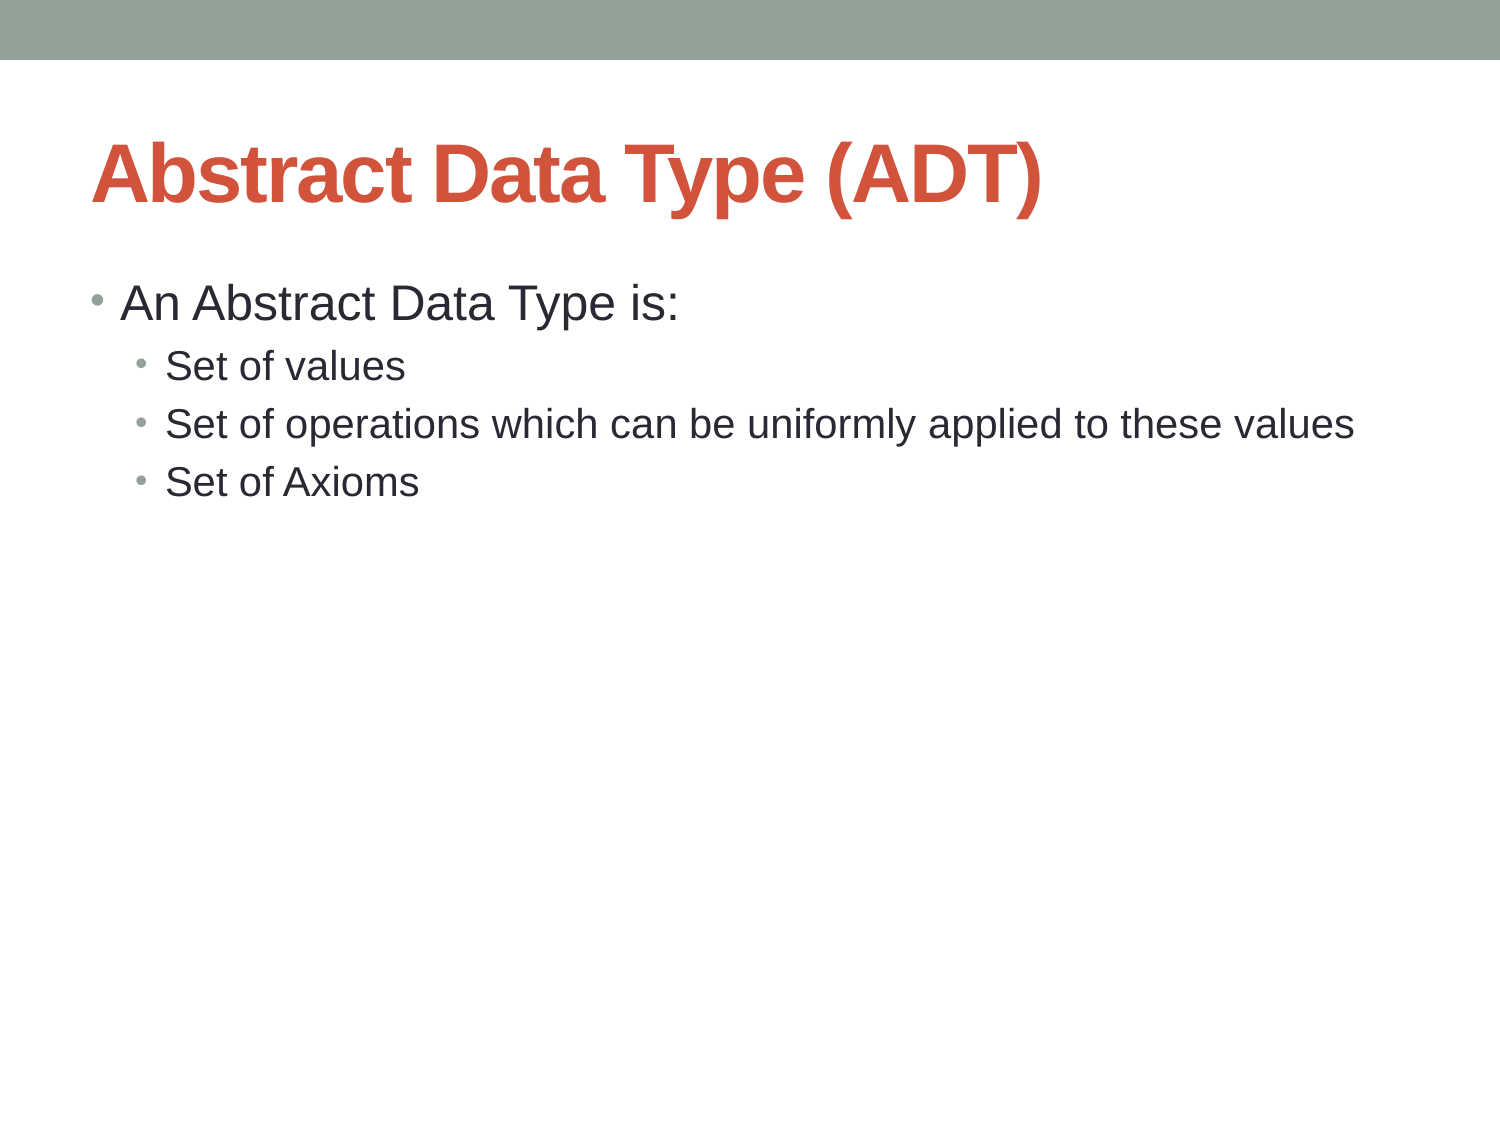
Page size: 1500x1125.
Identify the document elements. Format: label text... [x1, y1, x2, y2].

list An Abstract Data Type is: Set of values Set of operations which can be uniformly applied to these values Set of Axioms [75, 262, 1425, 1063]
title Abstract Data Type (ADT) [75, 87, 1425, 250]
